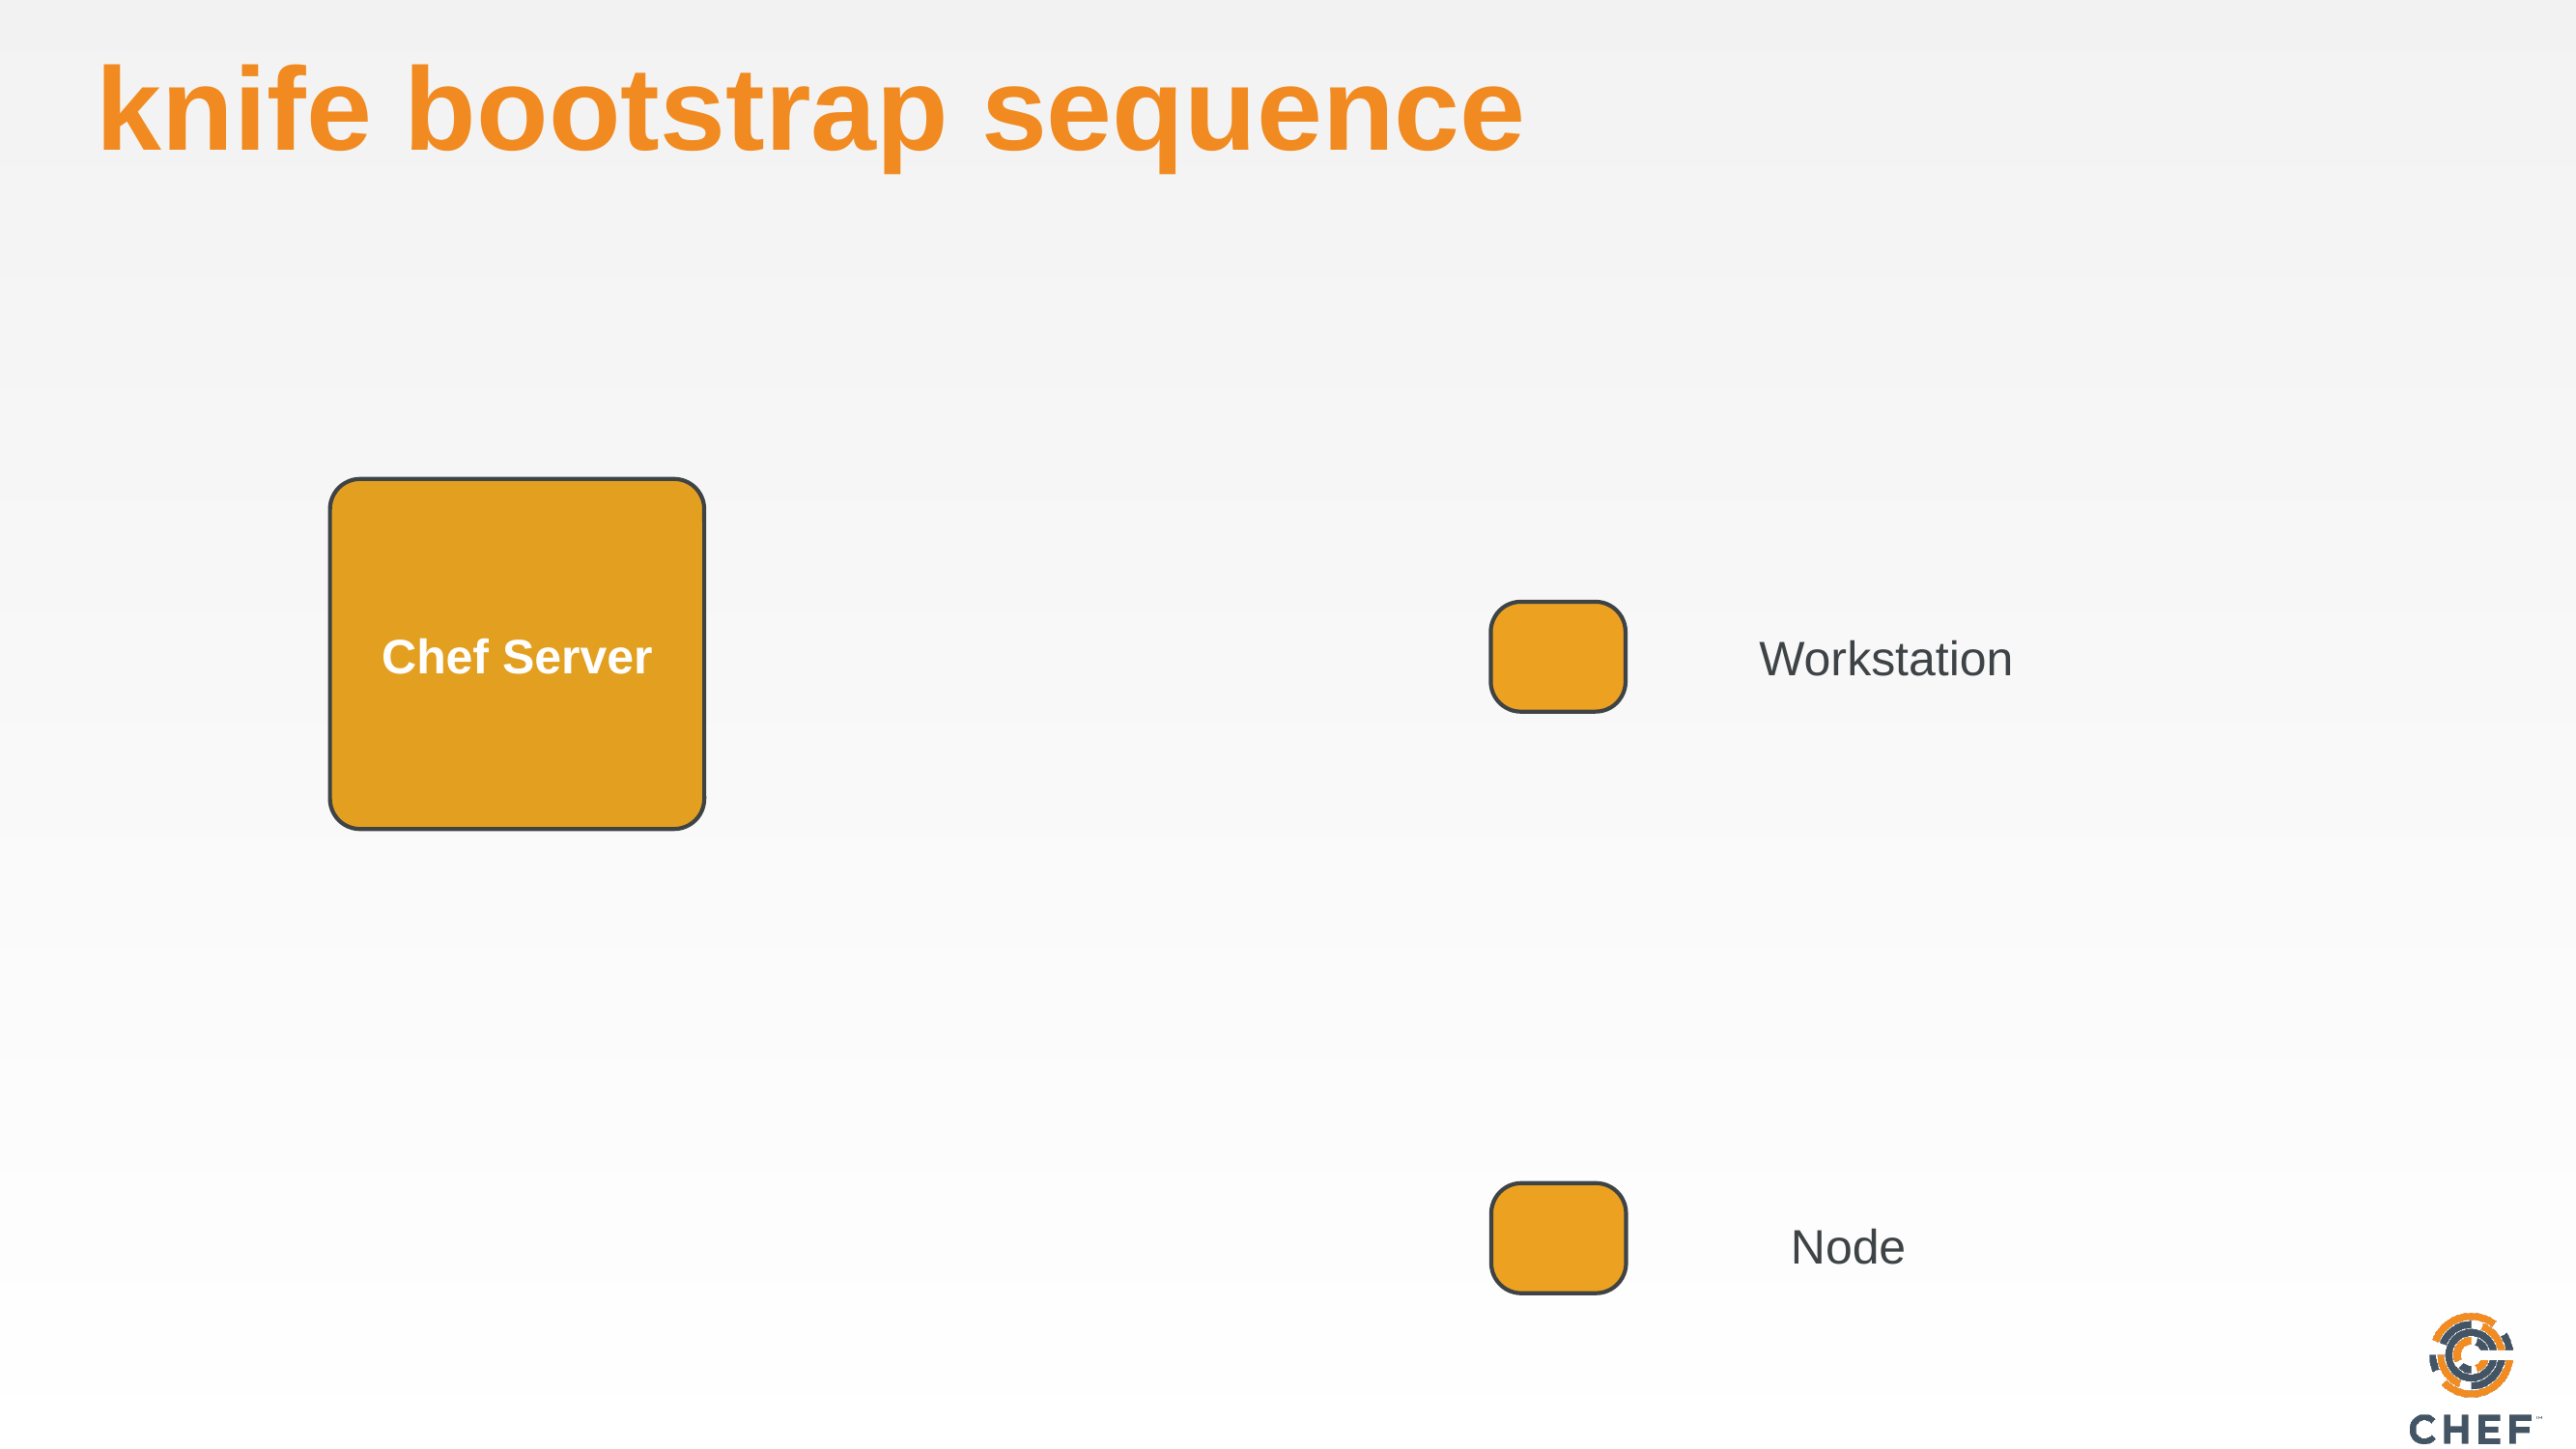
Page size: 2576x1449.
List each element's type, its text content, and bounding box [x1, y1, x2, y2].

text_box Node [1616, 1204, 2089, 1287]
title knife bootstrap sequence [96, 48, 2463, 180]
text_box [1490, 1182, 1627, 1293]
text_box Chef Server [329, 478, 705, 830]
text_box Workstation [1646, 615, 2127, 698]
picture [2399, 1295, 2550, 1449]
text_box [1490, 601, 1627, 712]
